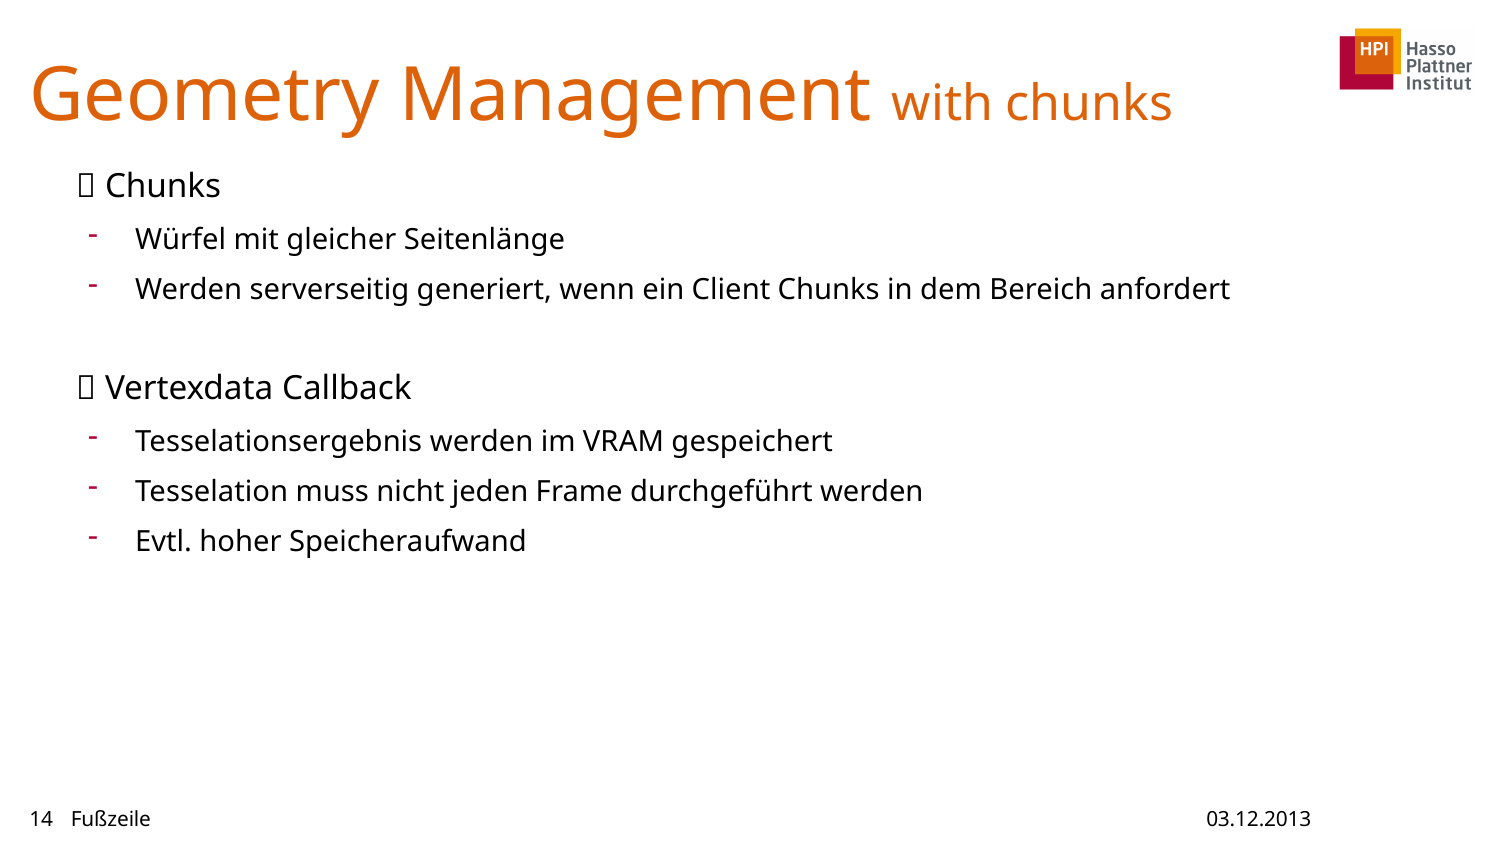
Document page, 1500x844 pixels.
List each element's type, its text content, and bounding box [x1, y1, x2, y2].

footer Fußzeile [70, 805, 1182, 836]
title Geometry Management with chunks [29, 38, 1312, 159]
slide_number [1187, 805, 1312, 836]
list  Chunks Würfel mit gleicher Seitenlänge Werden serverseitig generiert, wenn ein Client Chunks in dem Bereich anfordert  Vertexdata Callback Tesselationsergebnis werden im VRAM gespeichert Tesselation muss nicht jeden Frame durchgeführt werden Evtl. hoher Speicheraufwand [29, 159, 1475, 783]
slide_number 14 [29, 805, 65, 836]
picture [1338, 26, 1475, 93]
